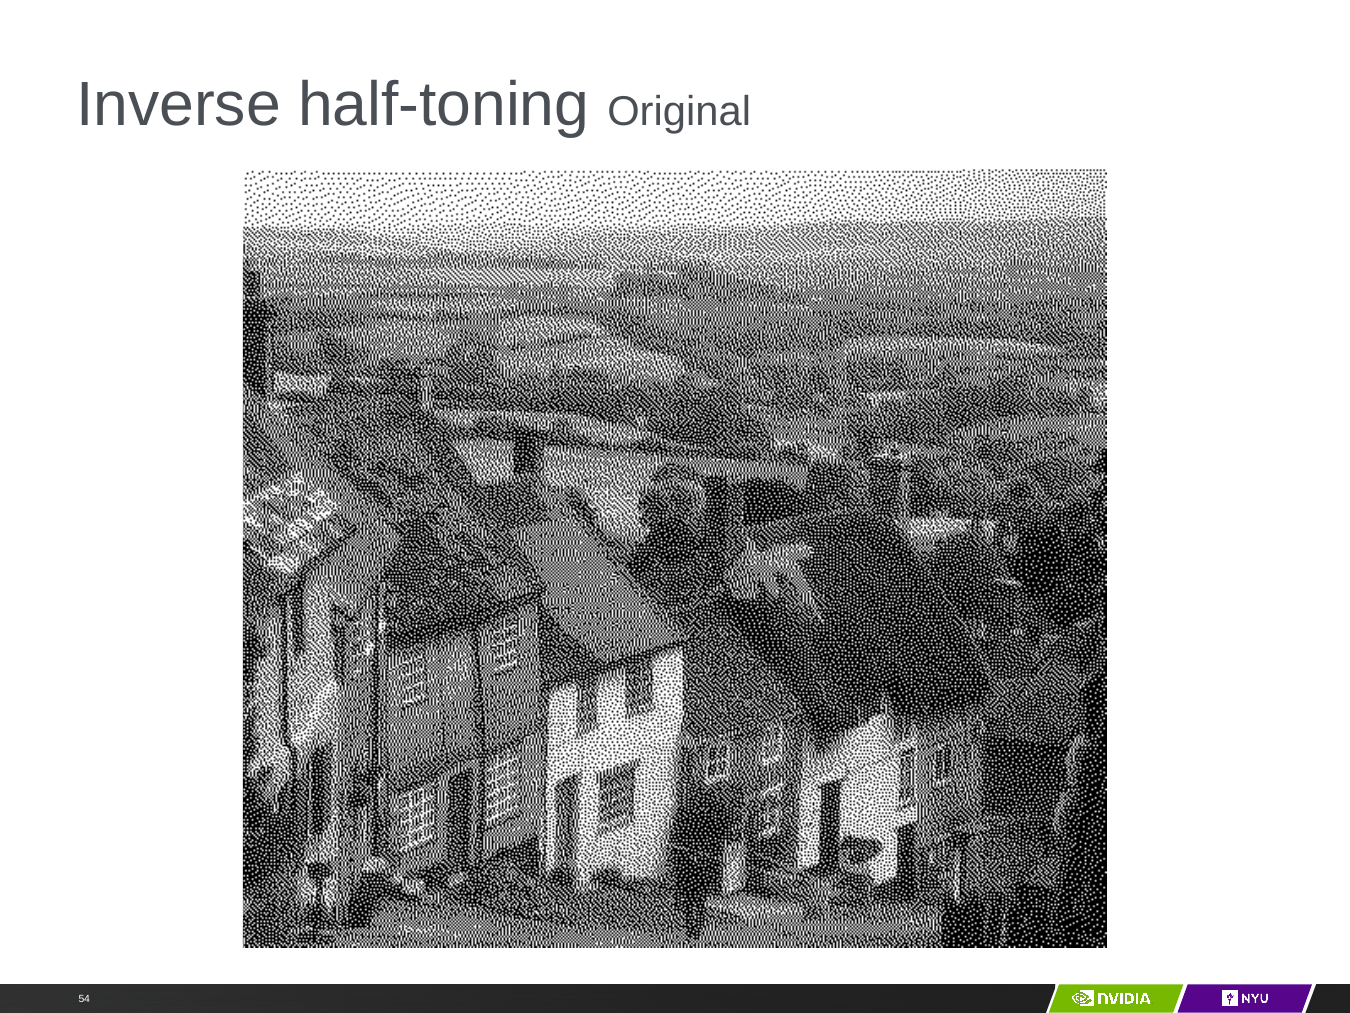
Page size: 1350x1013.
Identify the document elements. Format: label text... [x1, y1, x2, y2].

title Inverse half-toning Original [61, 56, 1289, 142]
text_box [242, 168, 1107, 948]
